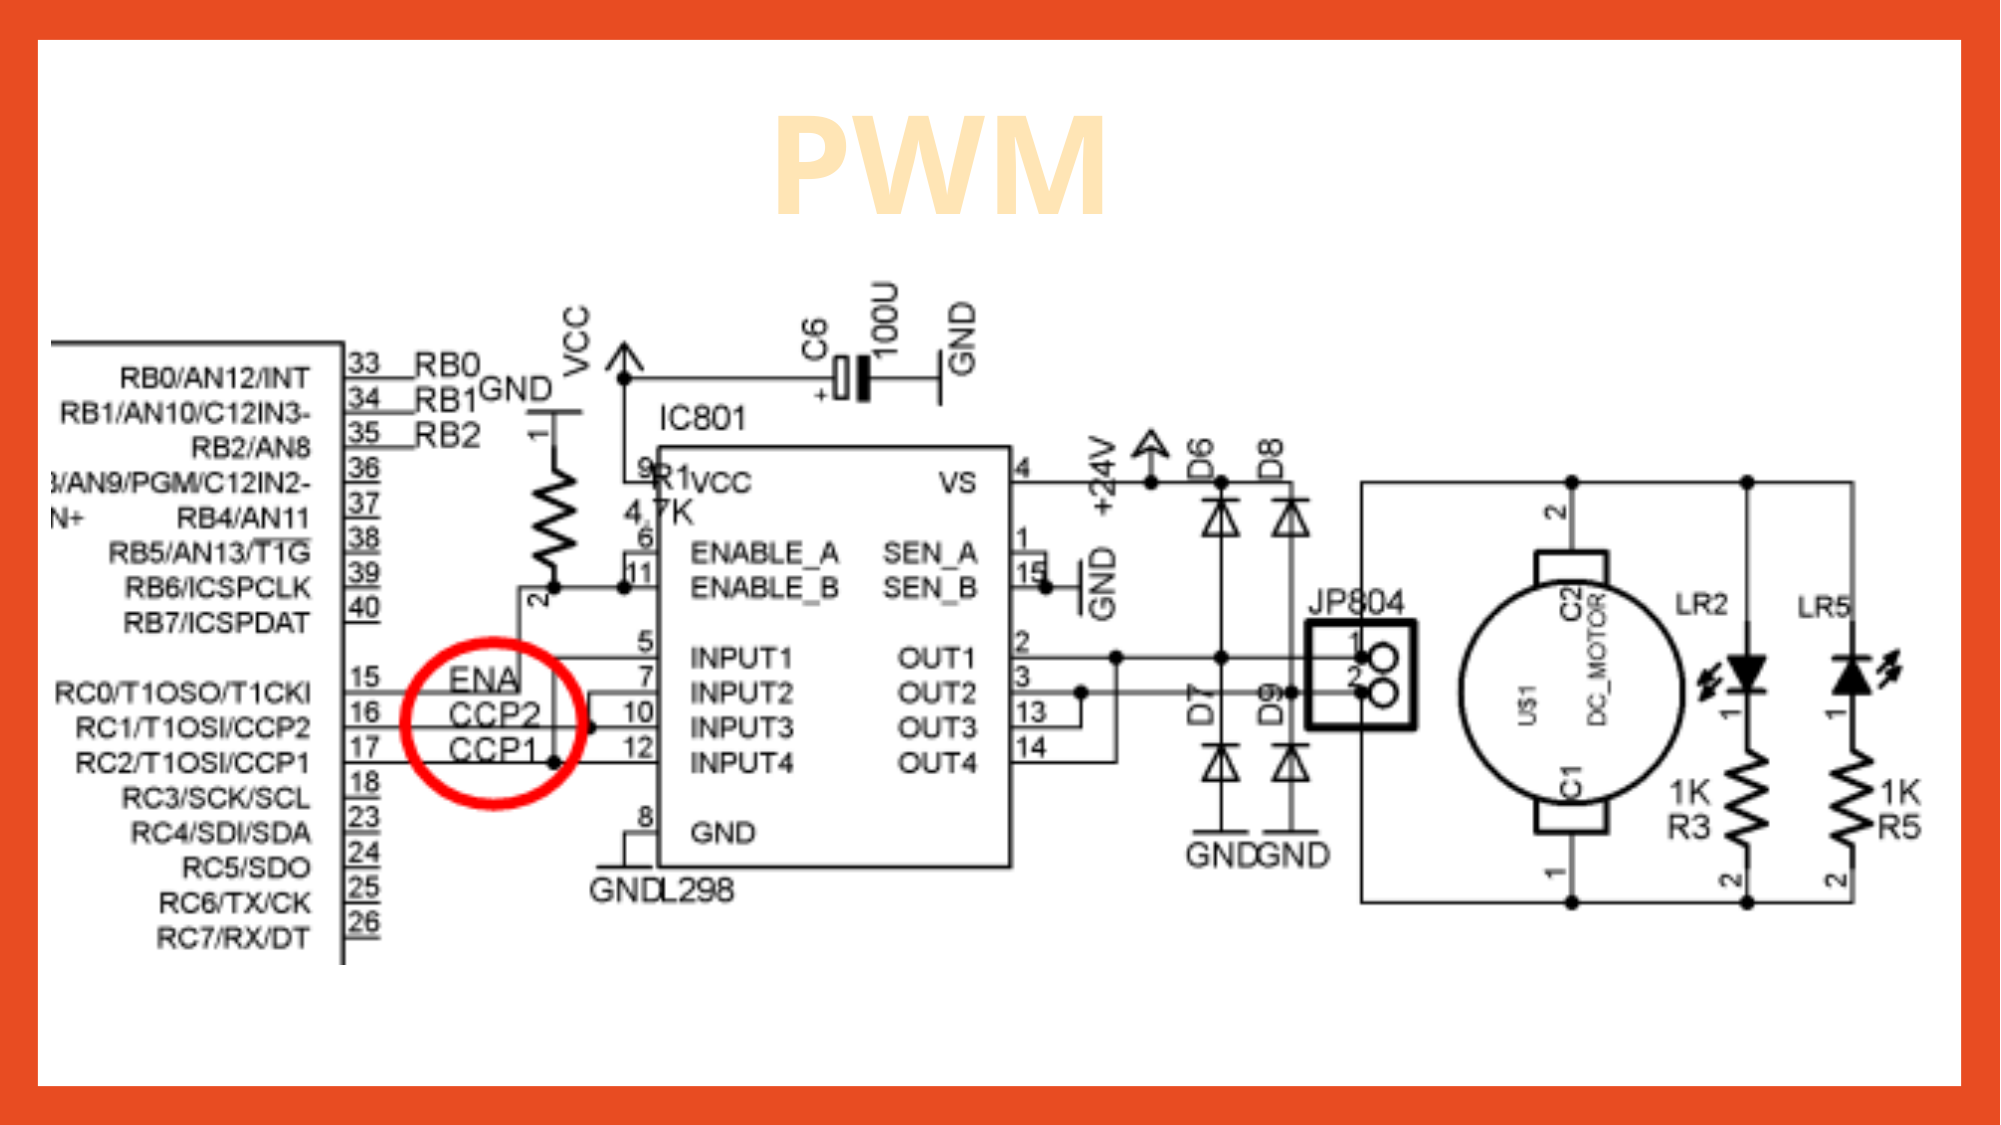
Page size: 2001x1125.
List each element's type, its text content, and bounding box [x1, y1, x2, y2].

picture [51, 251, 1949, 966]
text_box PWM [751, 69, 1131, 250]
